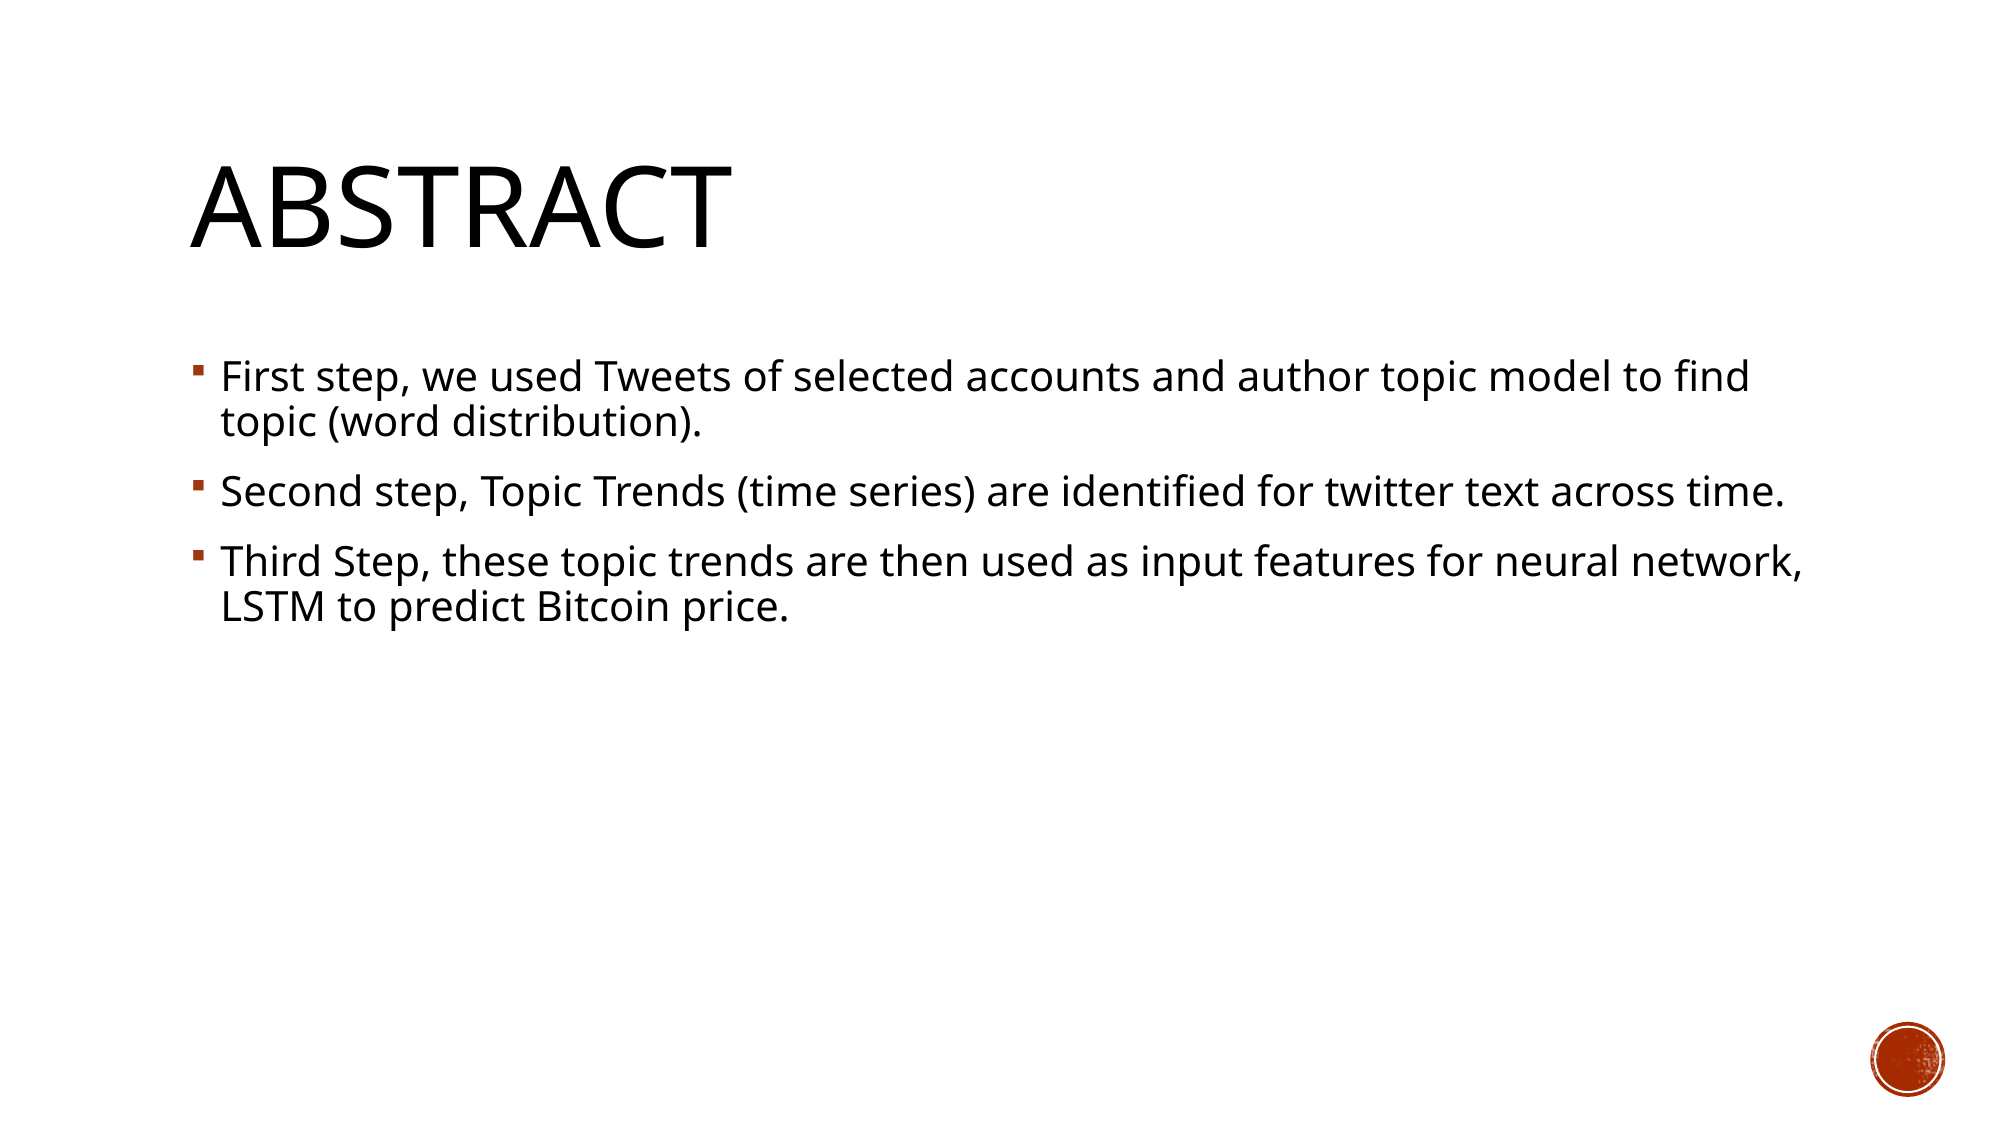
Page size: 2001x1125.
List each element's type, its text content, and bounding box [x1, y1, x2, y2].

title Abstract [175, 79, 1826, 344]
list First step, we used Tweets of selected accounts and author topic model to find topic (word distribution). Second step, Topic Trends (time series) are identified for twitter text across time. Third Step, these topic trends are then used as input features for neural network, LSTM to predict Bitcoin price. [175, 348, 1826, 1013]
